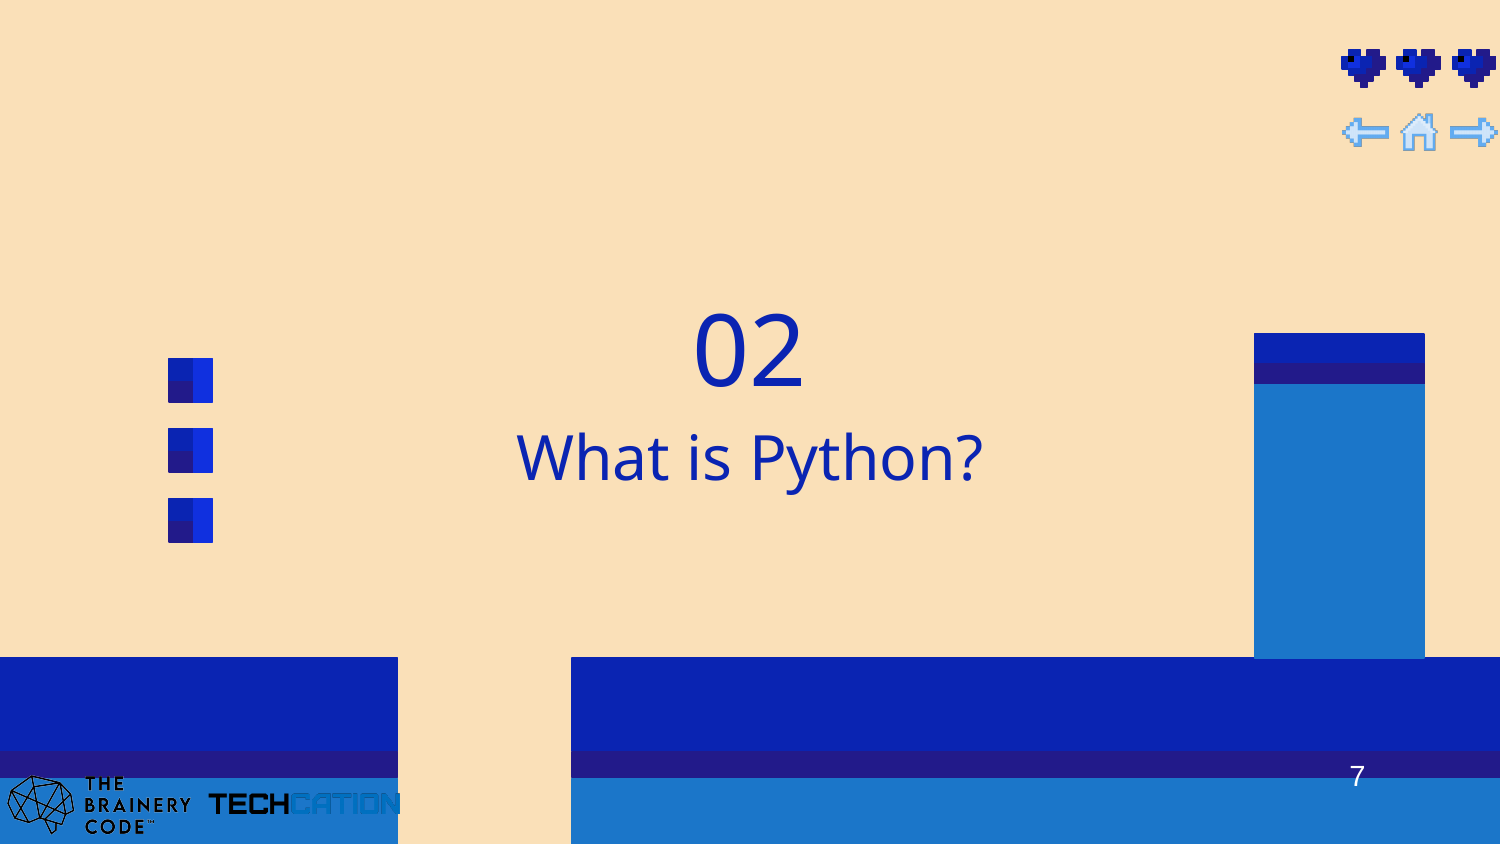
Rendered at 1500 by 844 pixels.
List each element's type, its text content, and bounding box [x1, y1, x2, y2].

picture [1399, 113, 1438, 152]
picture [7, 774, 419, 836]
picture [1341, 117, 1389, 147]
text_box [1341, 49, 1386, 88]
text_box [1396, 49, 1441, 88]
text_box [1452, 49, 1496, 88]
picture [1450, 117, 1498, 147]
title 02 [51, 305, 1449, 422]
title What is Python? [218, 386, 1282, 525]
